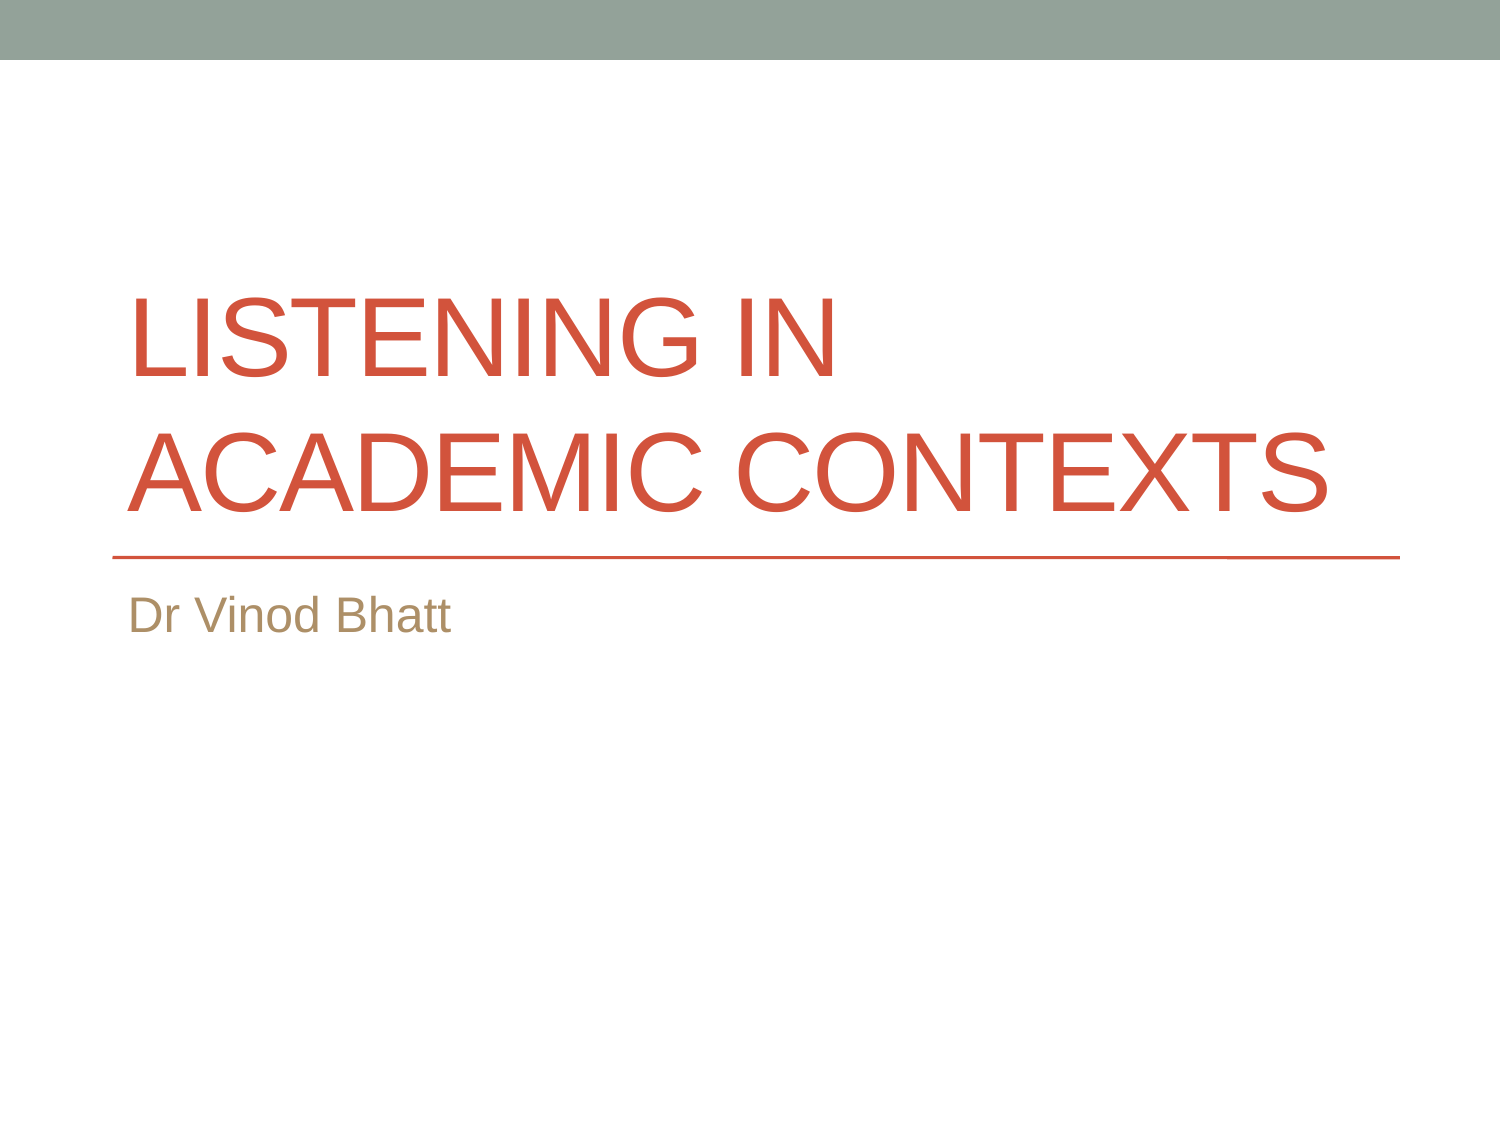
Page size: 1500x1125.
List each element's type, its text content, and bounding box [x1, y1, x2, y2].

title Listening in academic contexts [112, 224, 1400, 542]
subtitle Dr Vinod Bhatt [112, 575, 1163, 863]
